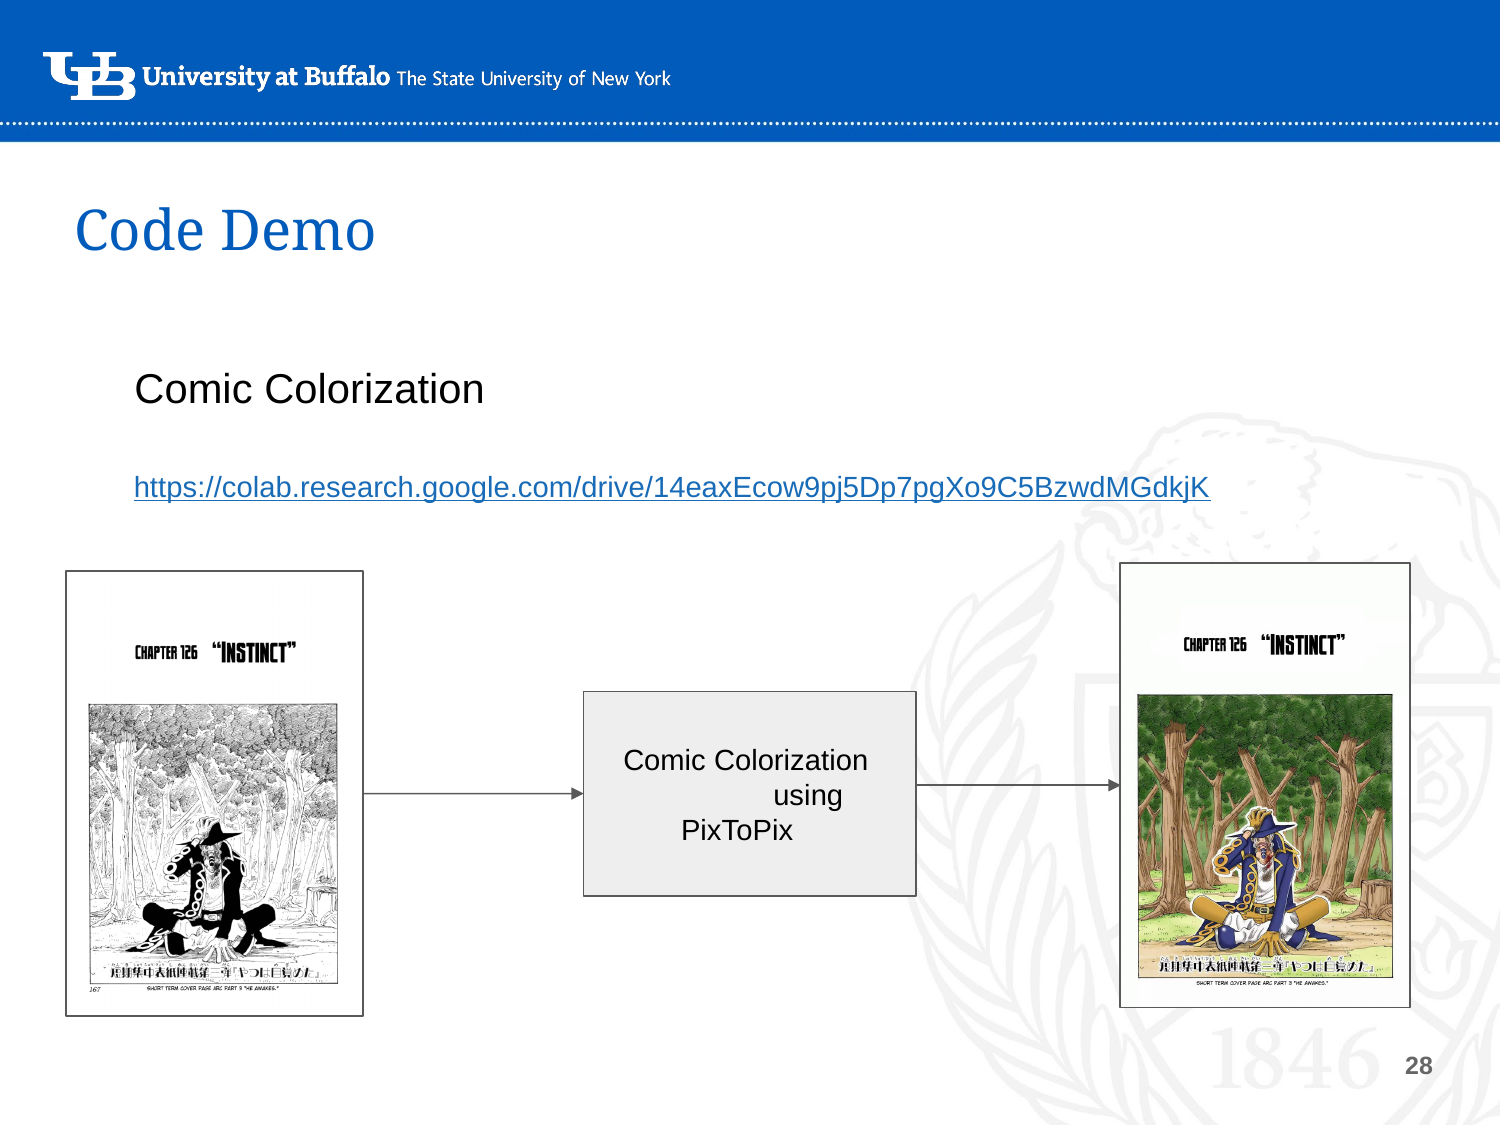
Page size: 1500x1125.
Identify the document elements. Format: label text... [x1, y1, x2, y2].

text_box Comic Colorization [119, 346, 1114, 420]
text_box https://colab.research.google.com/drive/14eaxEcow9pj5Dp7pgXo9C5BzwdMGdkjK [118, 453, 1322, 544]
picture [0, 0, 1500, 1125]
title Code Demo [59, 151, 1354, 270]
text_box Comic Colorization using PixToPix [583, 691, 917, 896]
